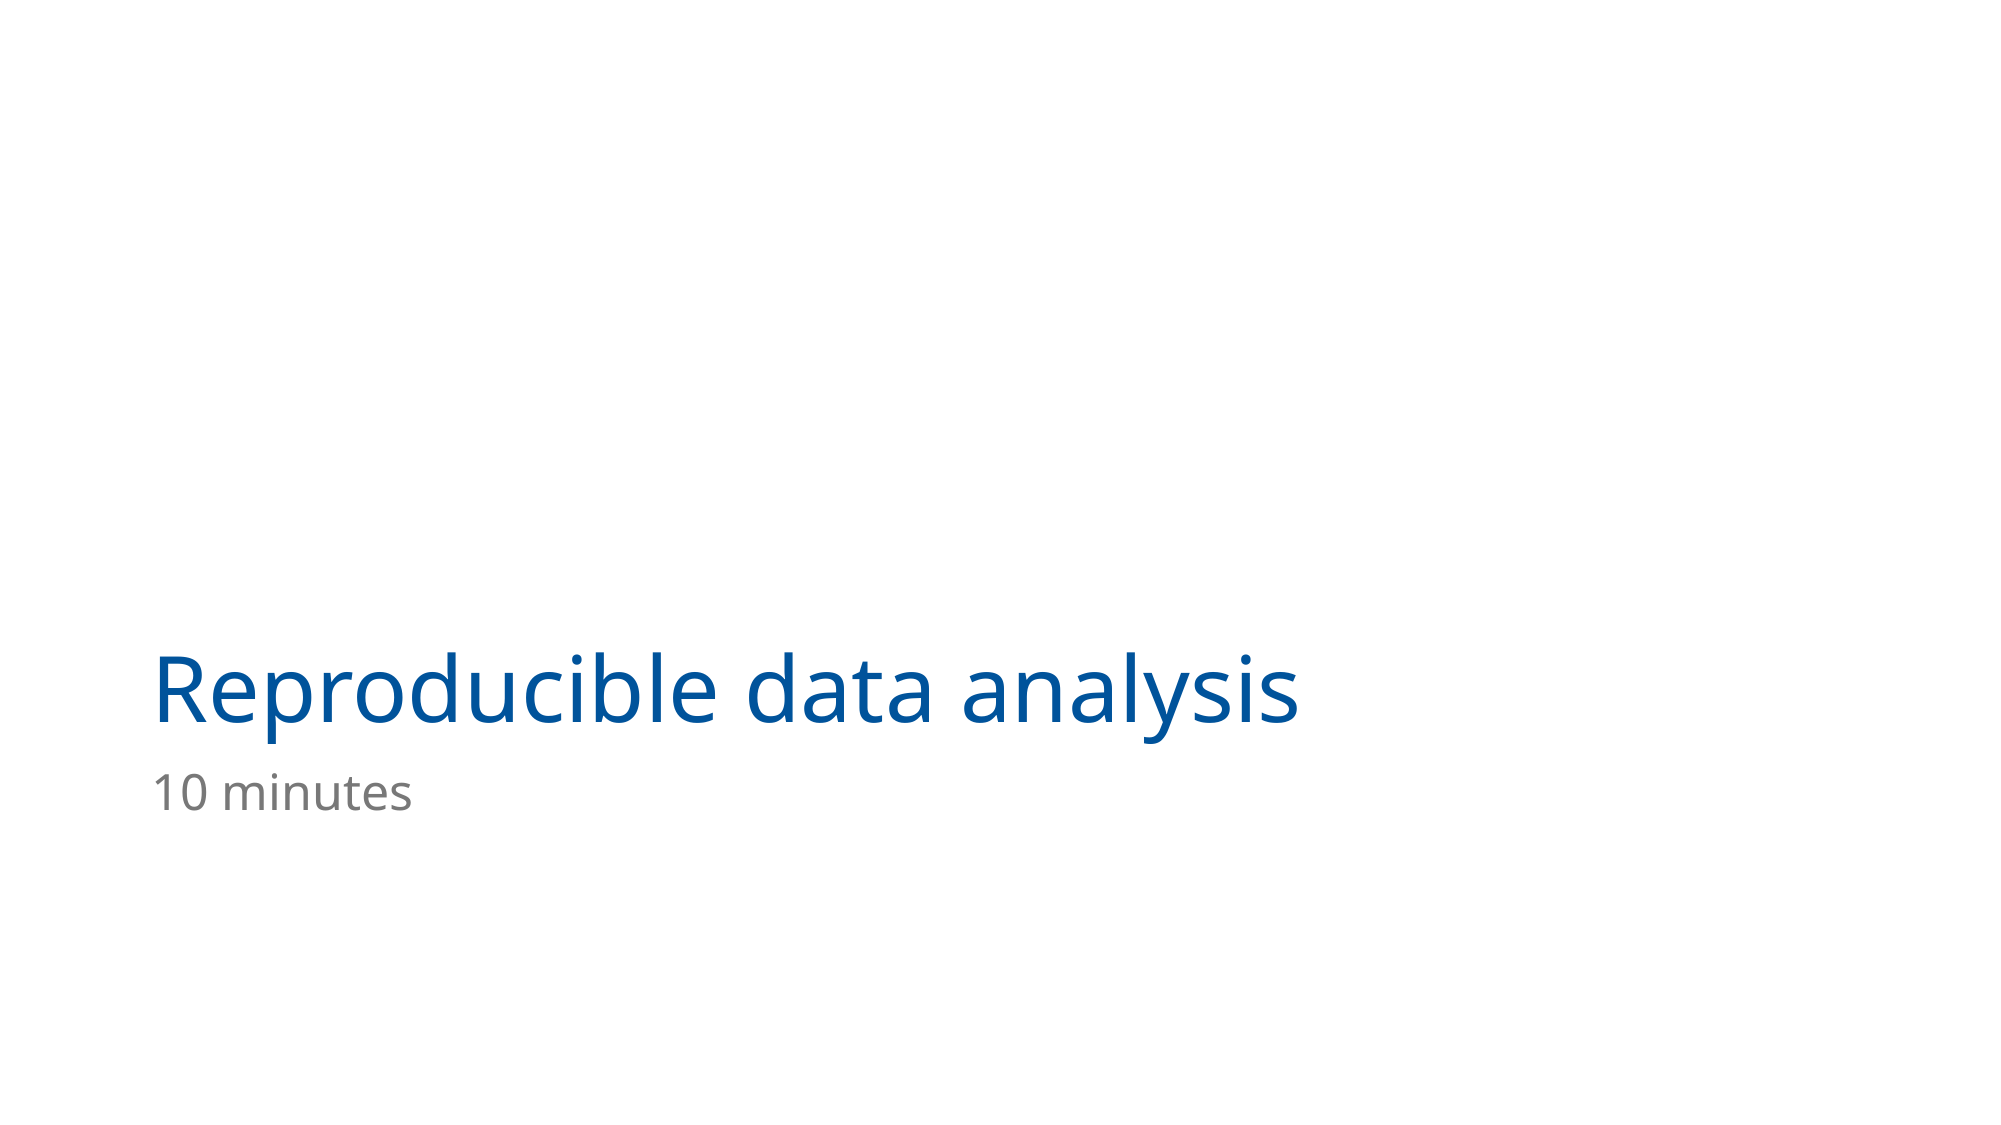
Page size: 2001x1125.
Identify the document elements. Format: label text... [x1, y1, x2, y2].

title Reproducible data analysis [136, 280, 1862, 749]
list 10 minutes [136, 752, 1862, 999]
